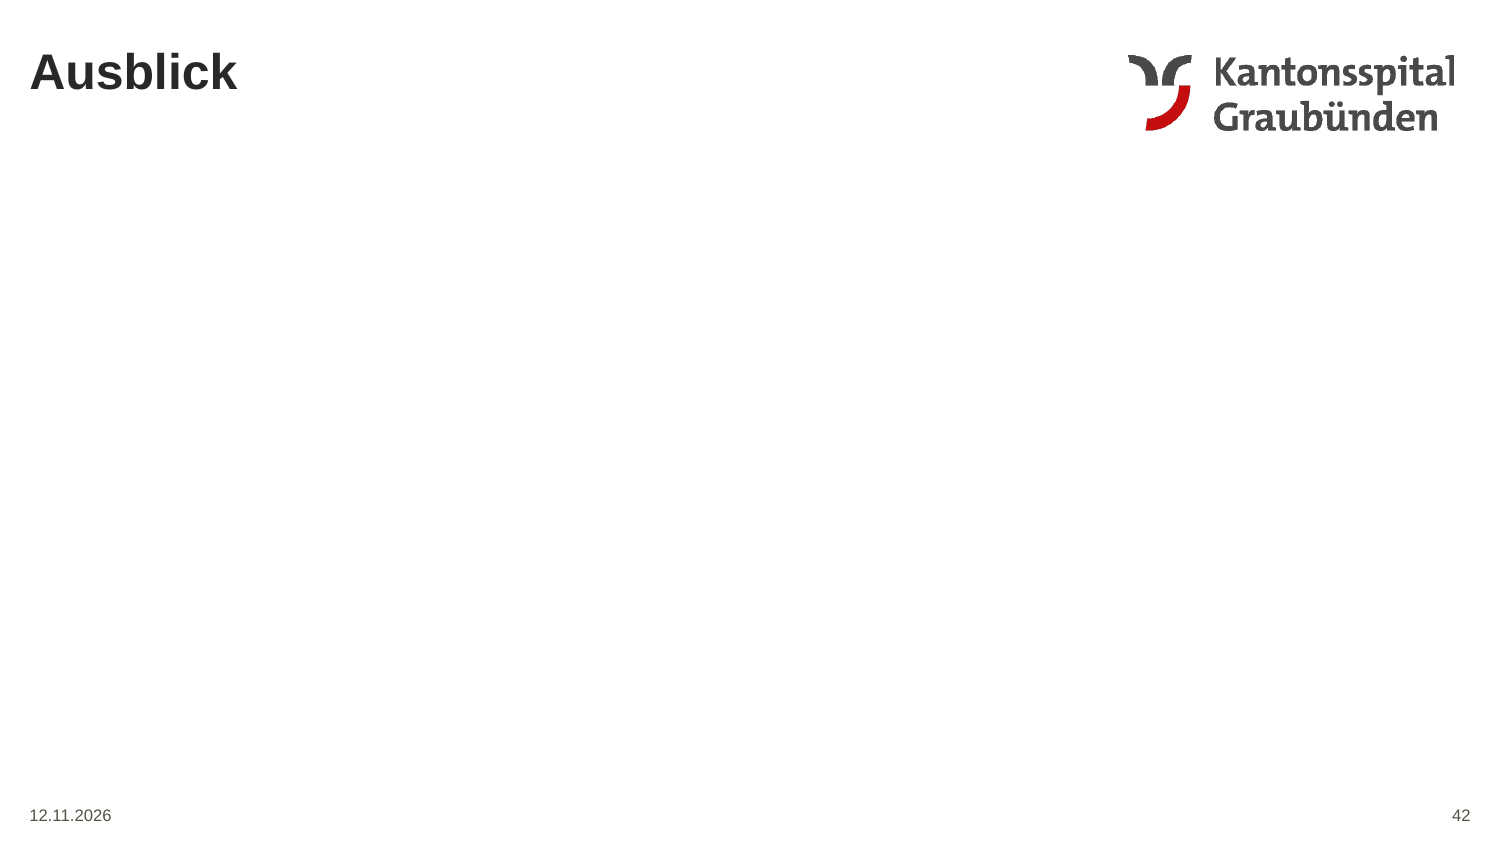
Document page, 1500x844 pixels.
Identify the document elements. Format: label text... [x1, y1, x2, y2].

list Ausblick [29, 32, 1117, 157]
picture [1128, 55, 1454, 131]
slide_number 42 [1316, 799, 1471, 830]
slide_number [29, 799, 296, 830]
